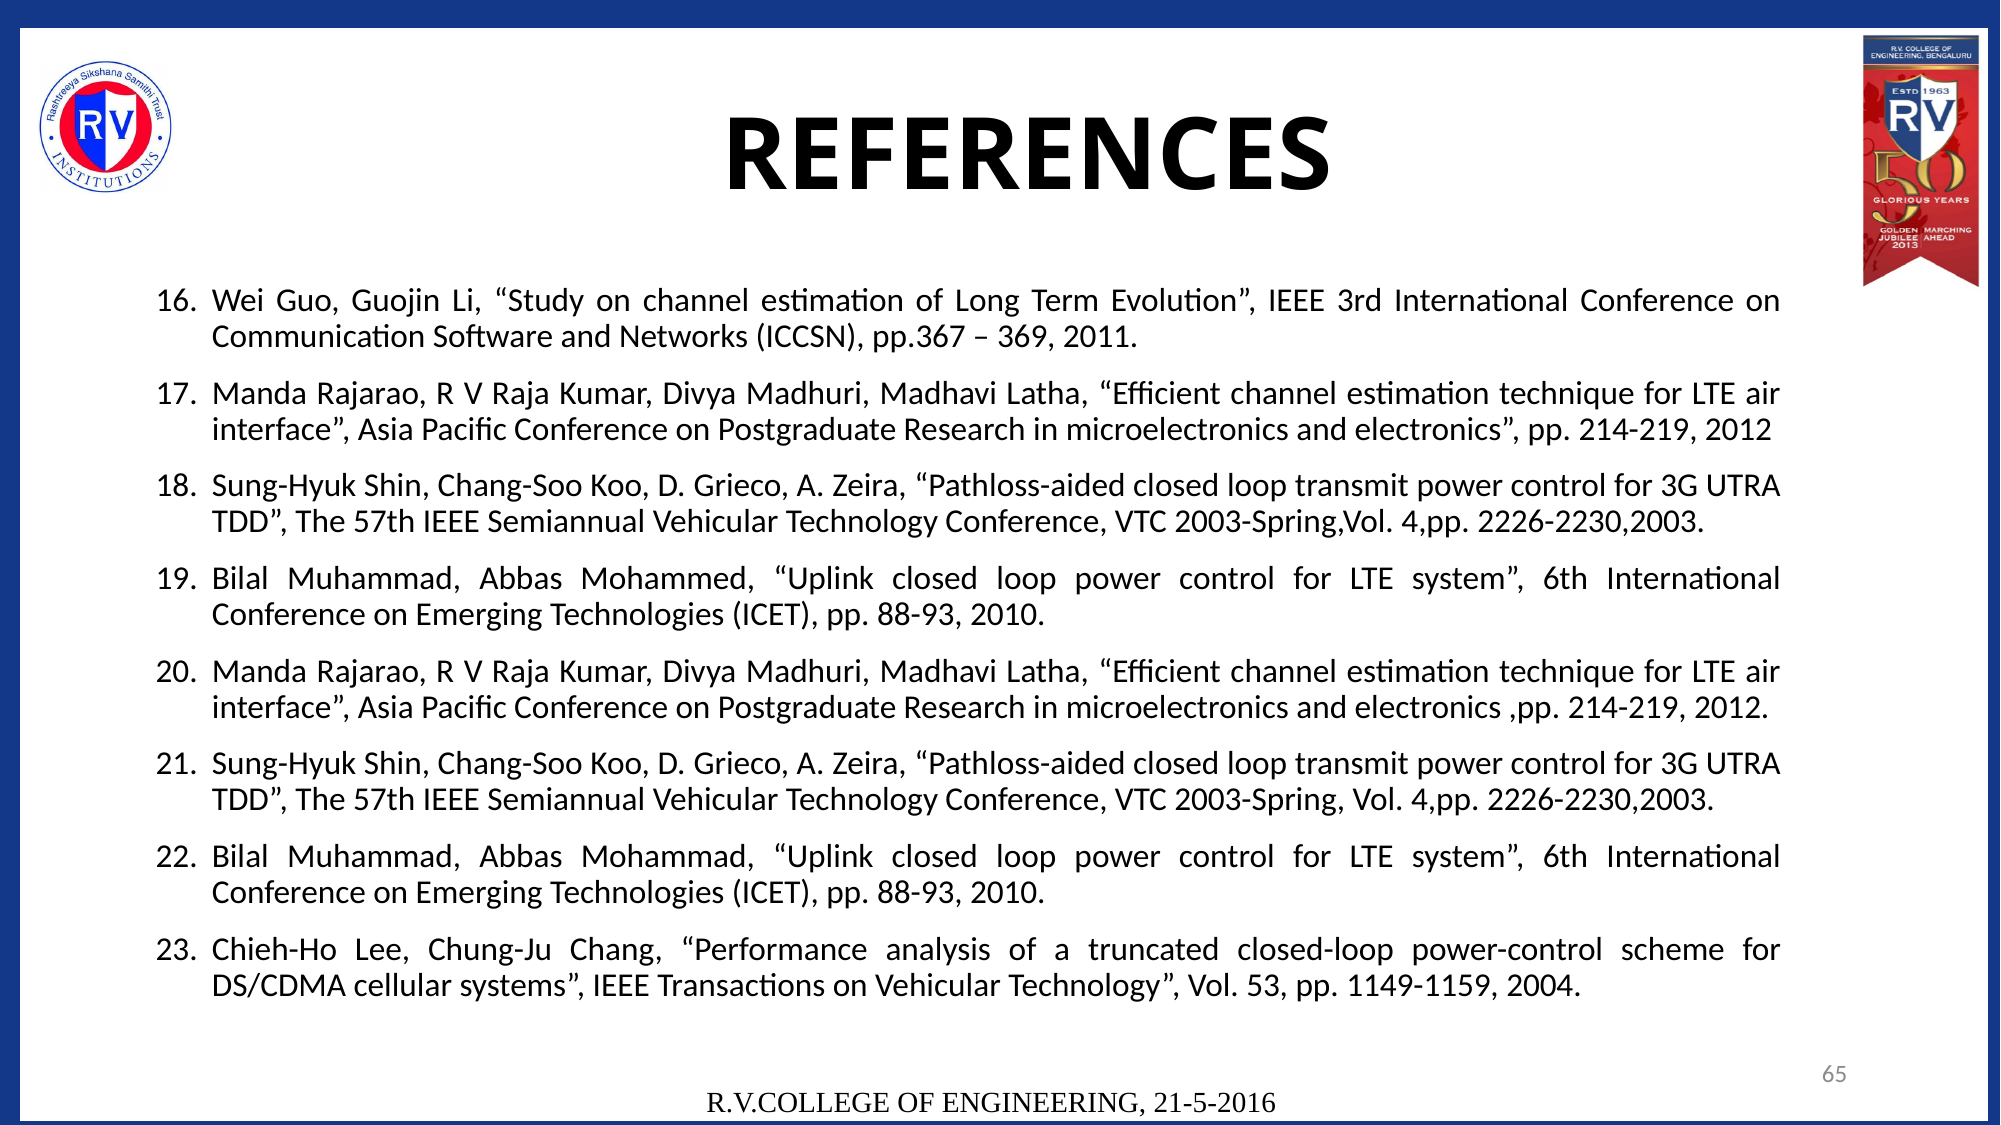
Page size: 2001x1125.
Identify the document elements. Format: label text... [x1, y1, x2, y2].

text_box R.V.COLLEGE OF ENGINEERING, 21-5-2016 [691, 1075, 1487, 1125]
picture [1859, 32, 1984, 300]
title REFERENCES [105, 42, 1649, 273]
text_box [3, 11, 2000, 1125]
slide_number 65 [1412, 1042, 1863, 1103]
list Wei Guo, Guojin Li, “Study on channel estimation of Long Term Evolution”, IEEE 3rd International Conference on Communication Software and Networks (ICCSN), pp.367 – 369, 2011. Manda Rajarao, R V Raja Kumar, Divya Madhuri, Madhavi Latha, “Efficient channel estimation technique for LTE air interface”, Asia Pacific Conference on Postgraduate Research in microelectronics and electronics”, pp. 214-219, 2012 Sung-Hyuk Shin, Chang-Soo Koo, D. Grieco, A. Zeira, “Pathloss-aided closed loop transmit power control for 3G UTRA TDD”, The 57th IEEE Semiannual Vehicular Technology Conference, VTC 2003-Spring,Vol. 4,pp. 2226-2230,2003. Bilal Muhammad, Abbas Mohammed, “Uplink closed loop power control for LTE system”, 6th International Conference on Emerging Technologies (ICET), pp. 88-93, 2010. Manda Rajarao, R V Raja Kumar, Divya Madhuri, Madhavi Latha, “Efficient channel estimation technique for LTE air interface”, Asia Pacific Conference on Postgraduate Research in microelectronics and electronics ,pp. 214-219, 2012. Sung-Hyuk Shin, Chang-Soo Koo, D. Grieco, A. Zeira, “Pathloss-aided closed loop transmit power control for 3G UTRA TDD”, The 57th IEEE Semiannual Vehicular Technology Conference, VTC 2003-Spring, Vol. 4,pp. 2226-2230,2003. Bilal Muhammad, Abbas Mohammad, “Uplink closed loop power control for LTE system”, 6th International Conference on Emerging Technologies (ICET), pp. 88-93, 2010. Chieh-Ho Lee, Chung-Ju Chang, “Performance analysis of a truncated closed-loop power-control scheme for DS/CDMA cellular systems”, IEEE Transactions on Vehicular Technology”, Vol. 53, pp. 1149-1159, 2004. [140, 275, 1799, 1046]
picture [38, 59, 174, 194]
